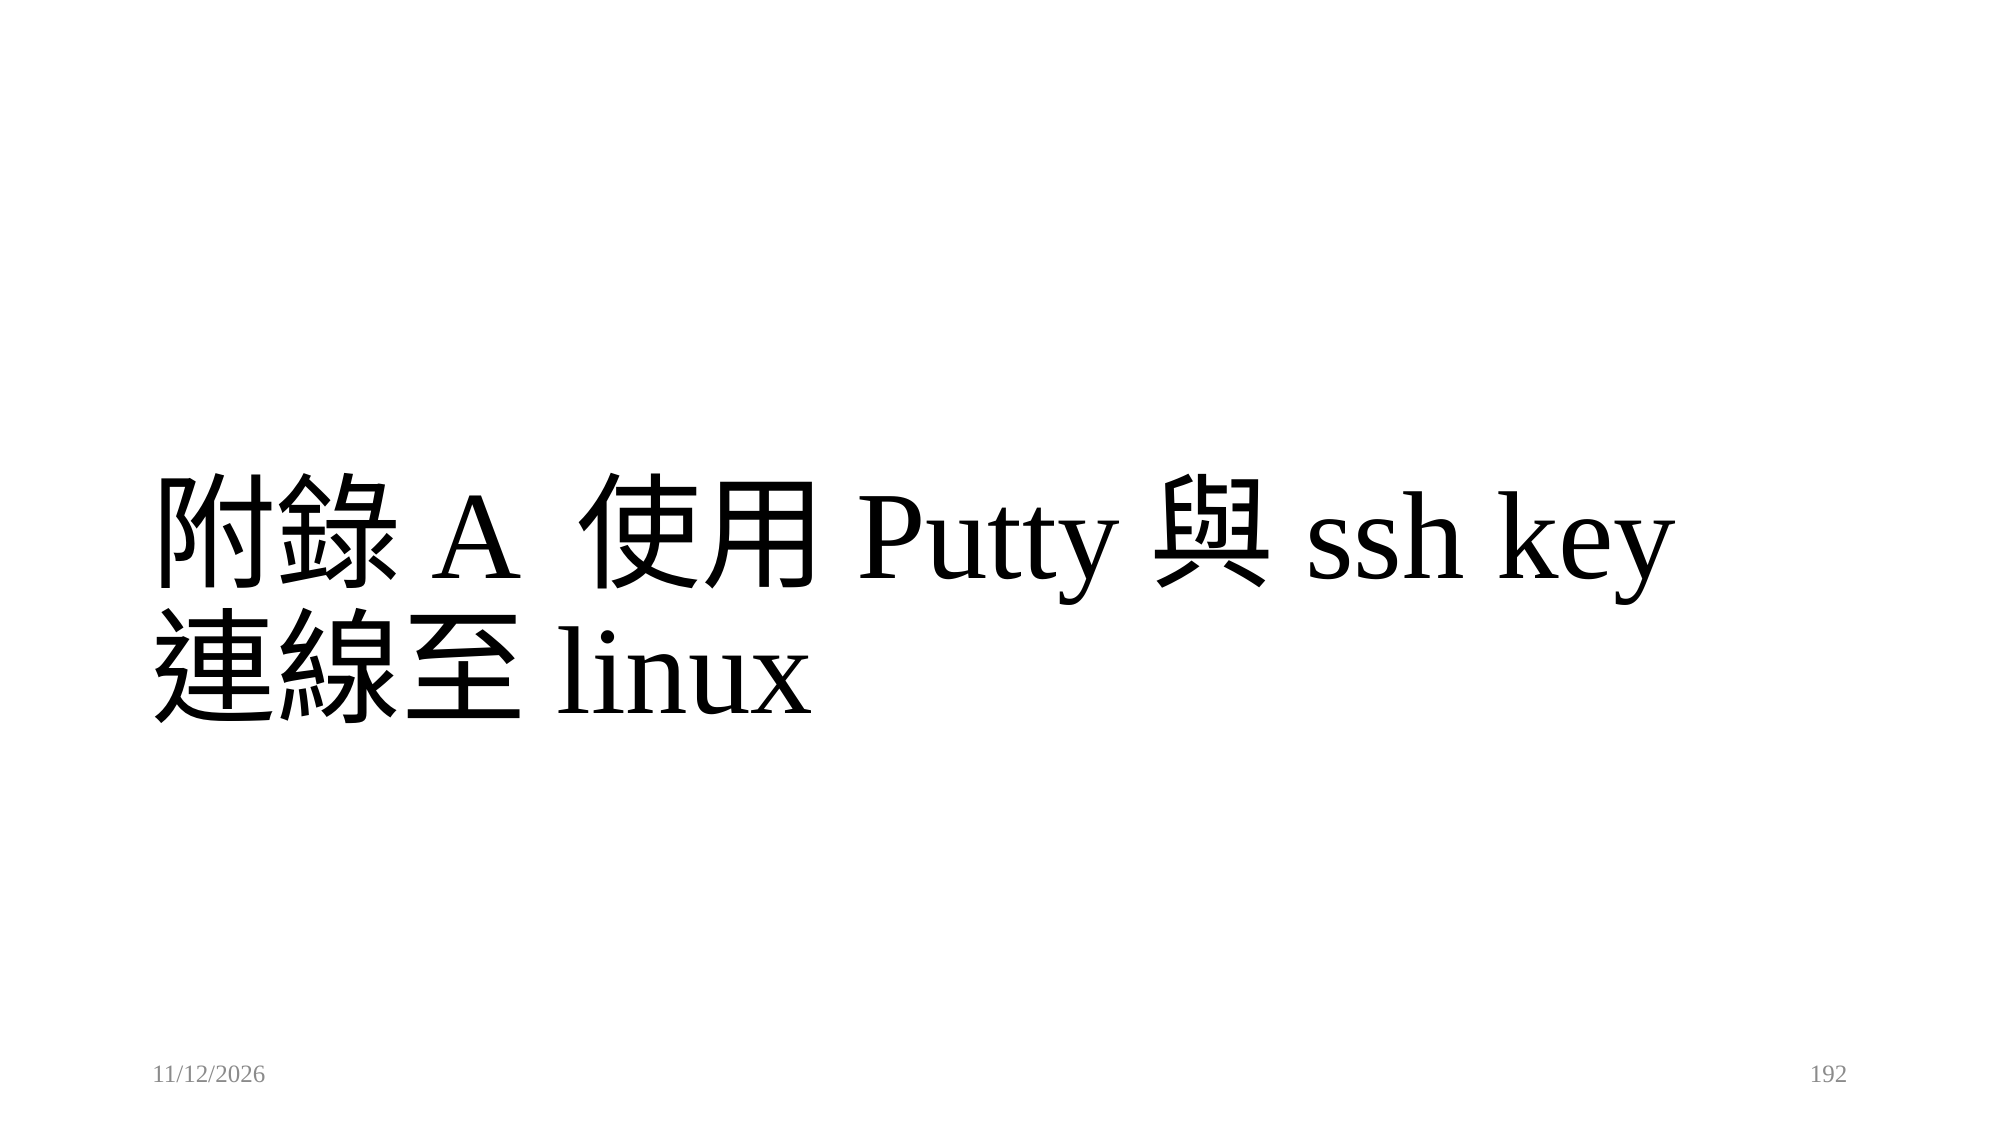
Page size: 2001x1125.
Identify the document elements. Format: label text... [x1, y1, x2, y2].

title 附錄A 使用Putty與ssh key 連線至linux [136, 280, 1862, 749]
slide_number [137, 1042, 588, 1103]
slide_number 192 [1412, 1042, 1863, 1103]
